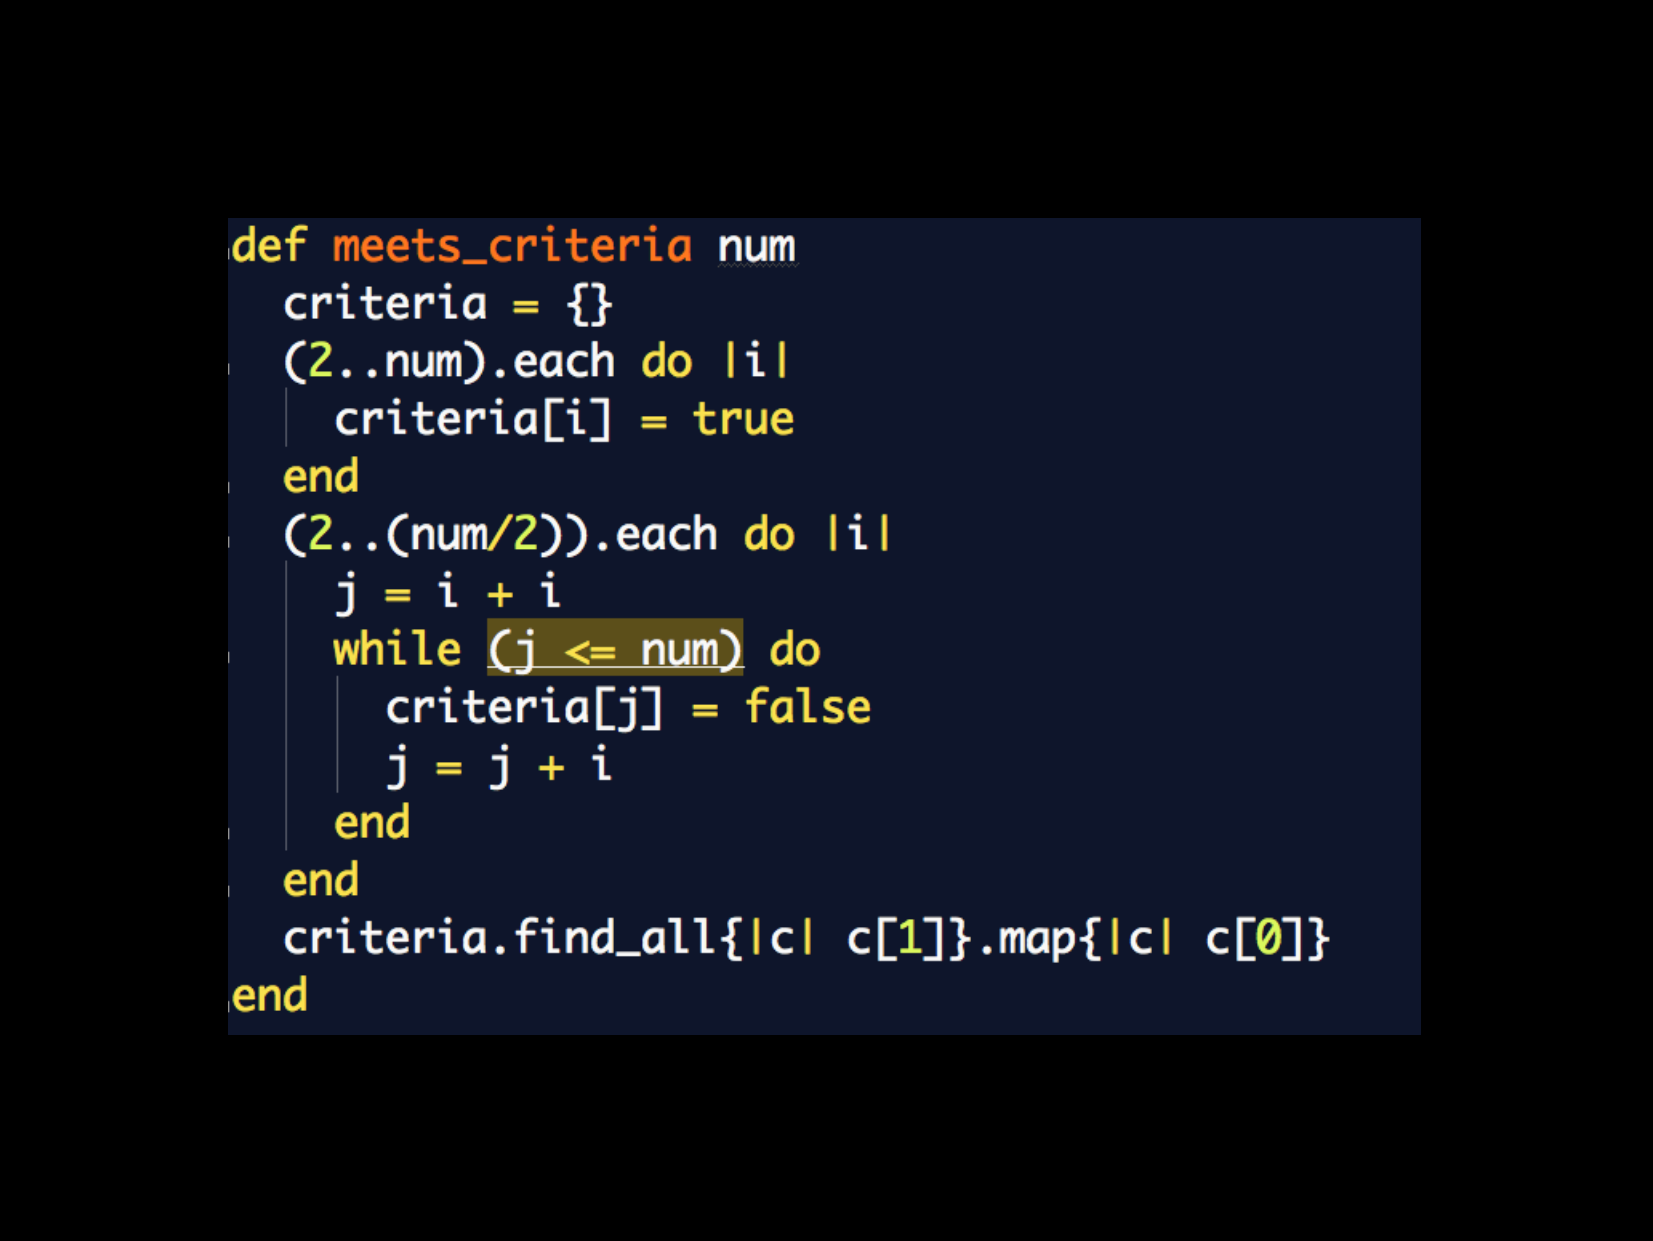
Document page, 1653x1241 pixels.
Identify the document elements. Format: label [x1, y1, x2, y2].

list [81, 218, 1568, 1036]
